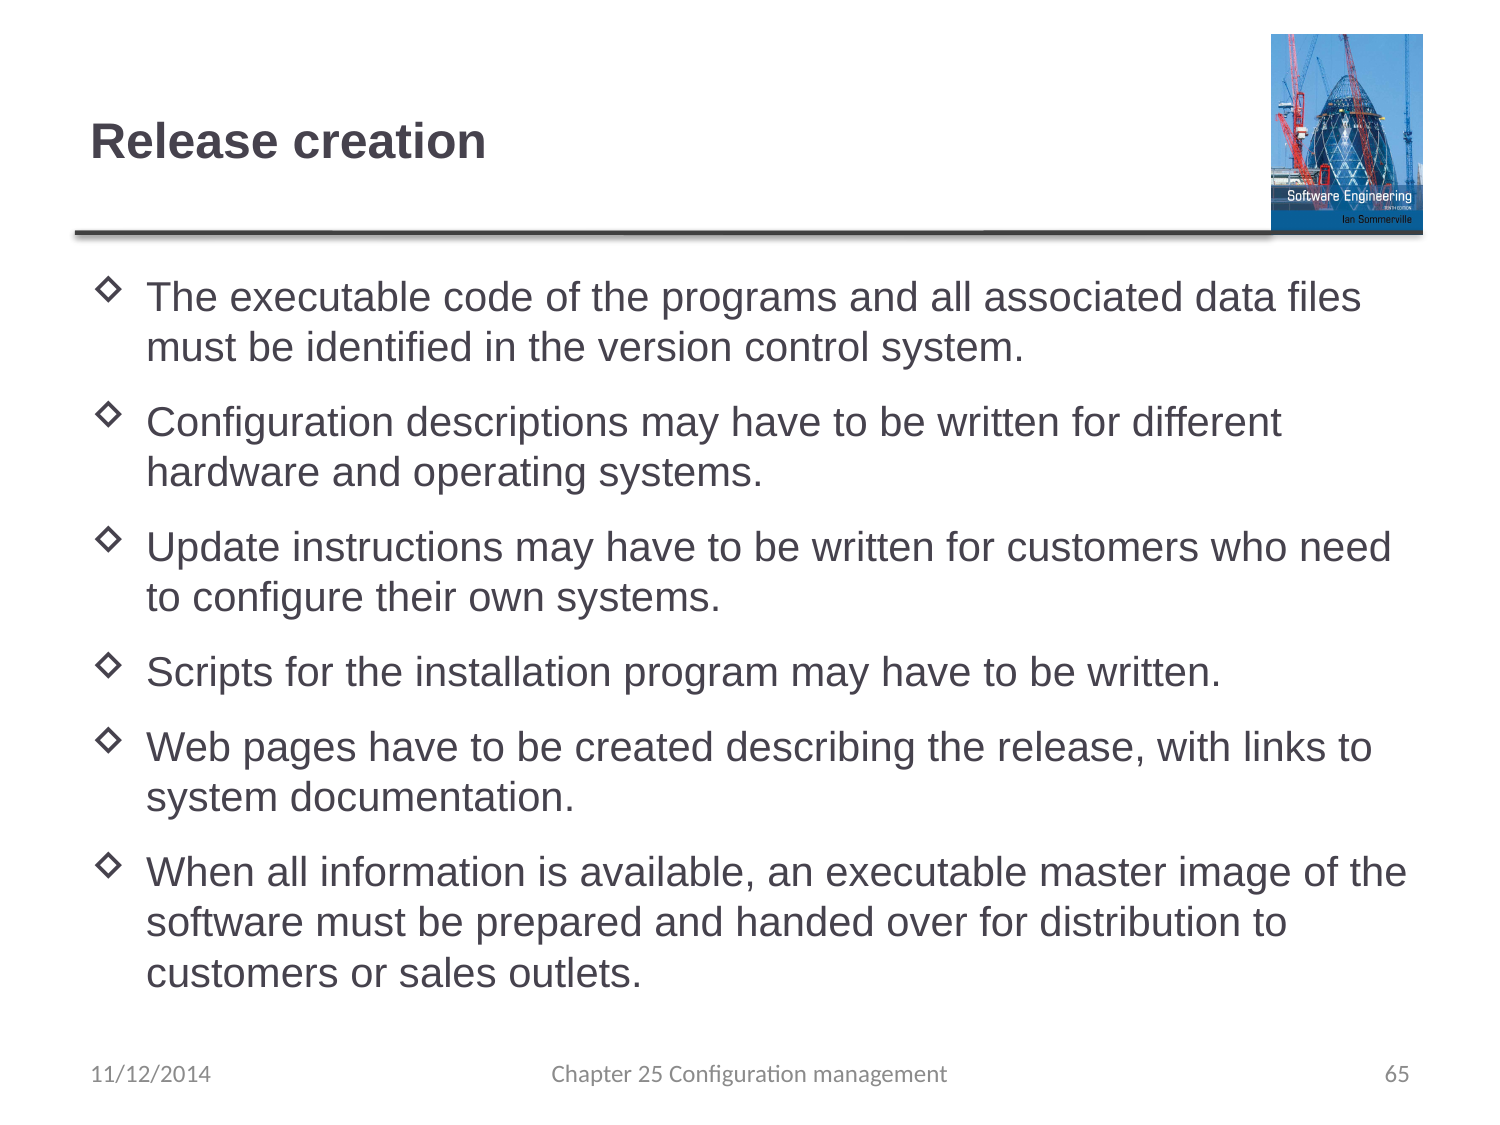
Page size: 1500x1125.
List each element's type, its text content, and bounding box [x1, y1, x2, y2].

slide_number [75, 1042, 425, 1103]
slide_number 65 [1074, 1042, 1425, 1103]
title Release creation [74, 44, 1272, 233]
picture [1271, 34, 1423, 230]
list The executable code of the programs and all associated data files must be identified in the version control system. Configuration descriptions may have to be written for different hardware and operating systems. Update instructions may have to be written for customers who need to configure their own systems. Scripts for the installation program may have to be written. Web pages have to be created describing the release, with links to system documentation. When all information is available, an executable master image of the software must be prepared and handed over for distribution to customers or sales outlets. [75, 262, 1453, 1005]
footer Chapter 25 Configuration management [512, 1042, 988, 1103]
